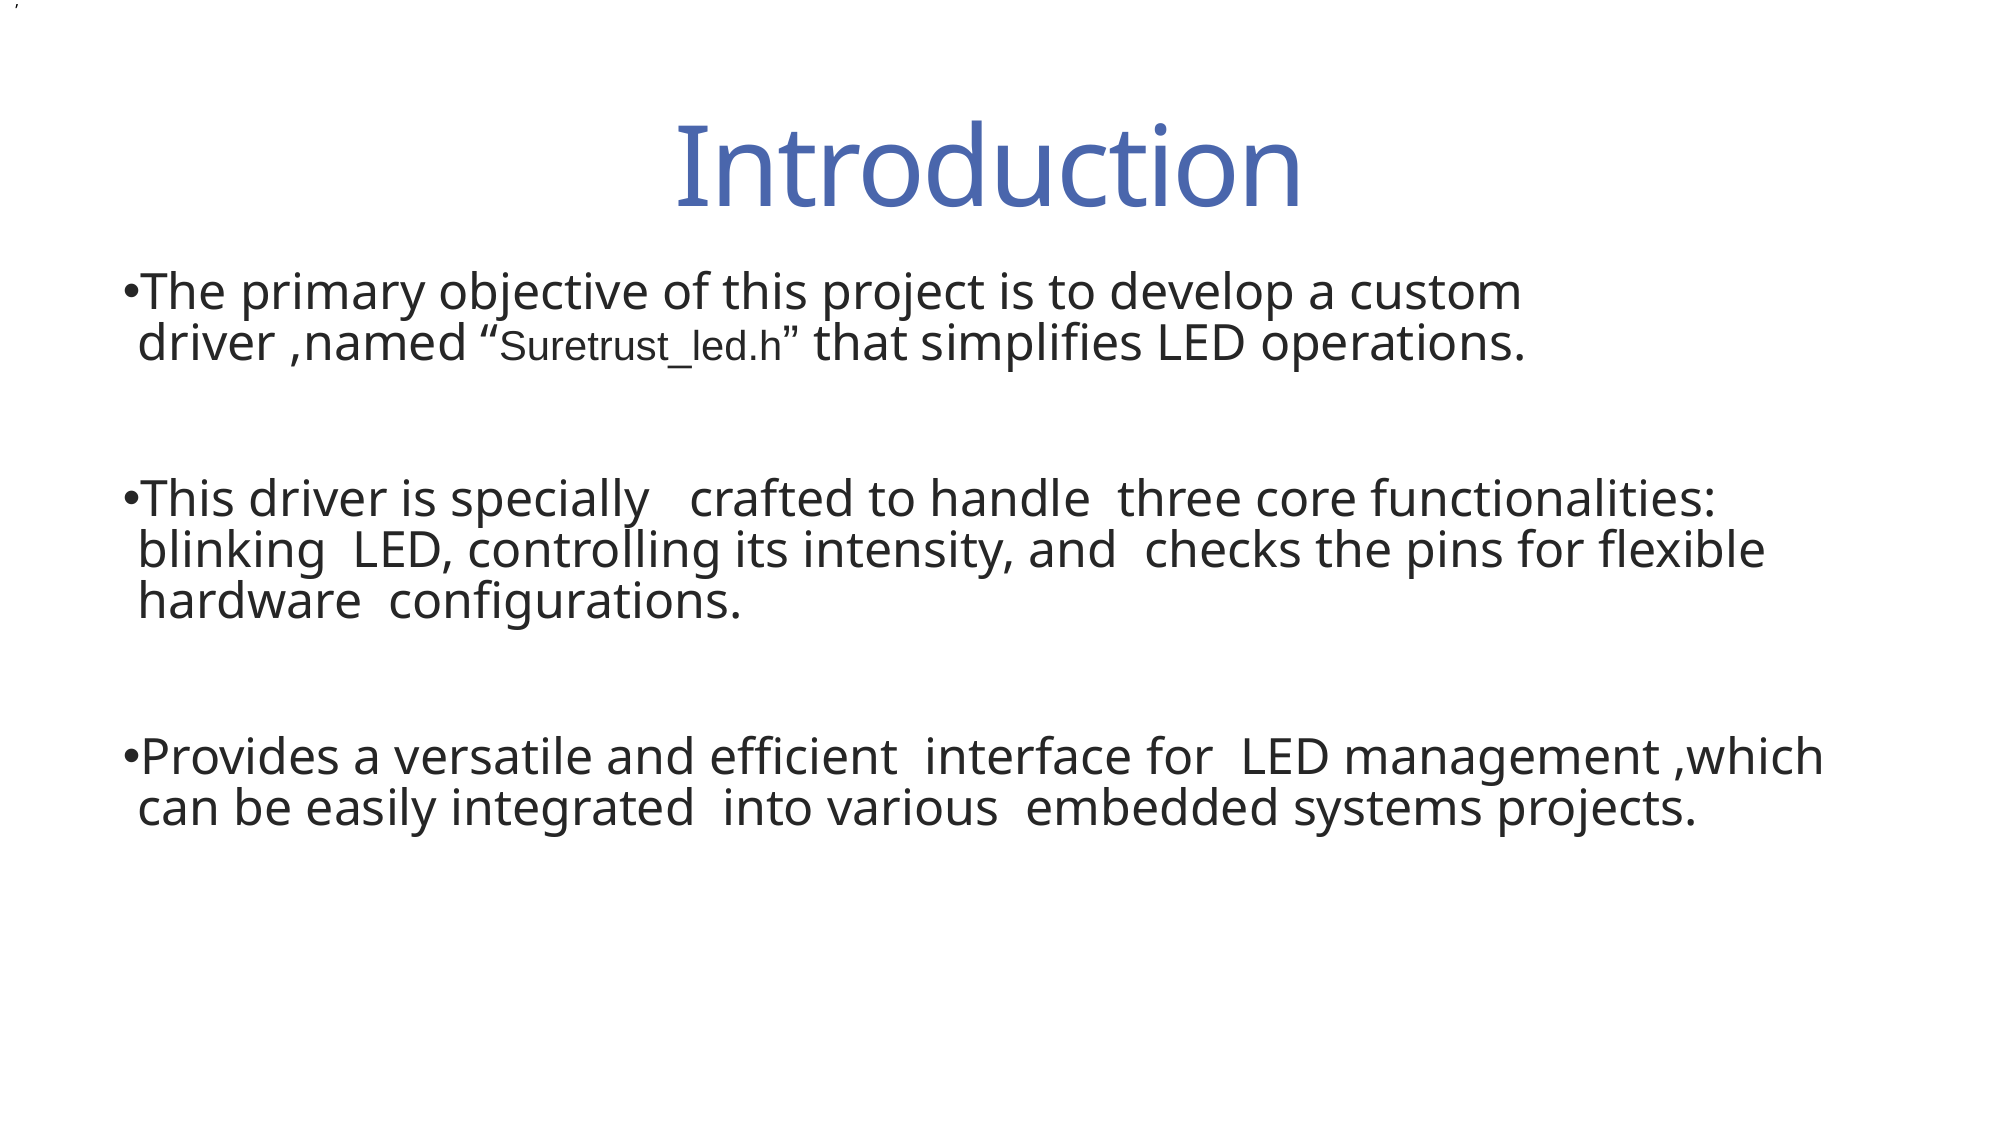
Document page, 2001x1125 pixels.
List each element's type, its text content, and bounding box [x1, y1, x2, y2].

list The primary objective of this project is to develop a custom driver ,named “Suretrust_led.h” that simplifies LED operations. This driver is specially crafted to handle three core functionalities: blinking LED, controlling its intensity, and checks the pins for flexible hardware configurations. Provides a versatile and efficient interface for LED management ,which can be easily integrated into various embedded systems projects. [107, 261, 1863, 1014]
title Introduction [659, 81, 1875, 262]
text_box , [0, 0, 39, 18]
